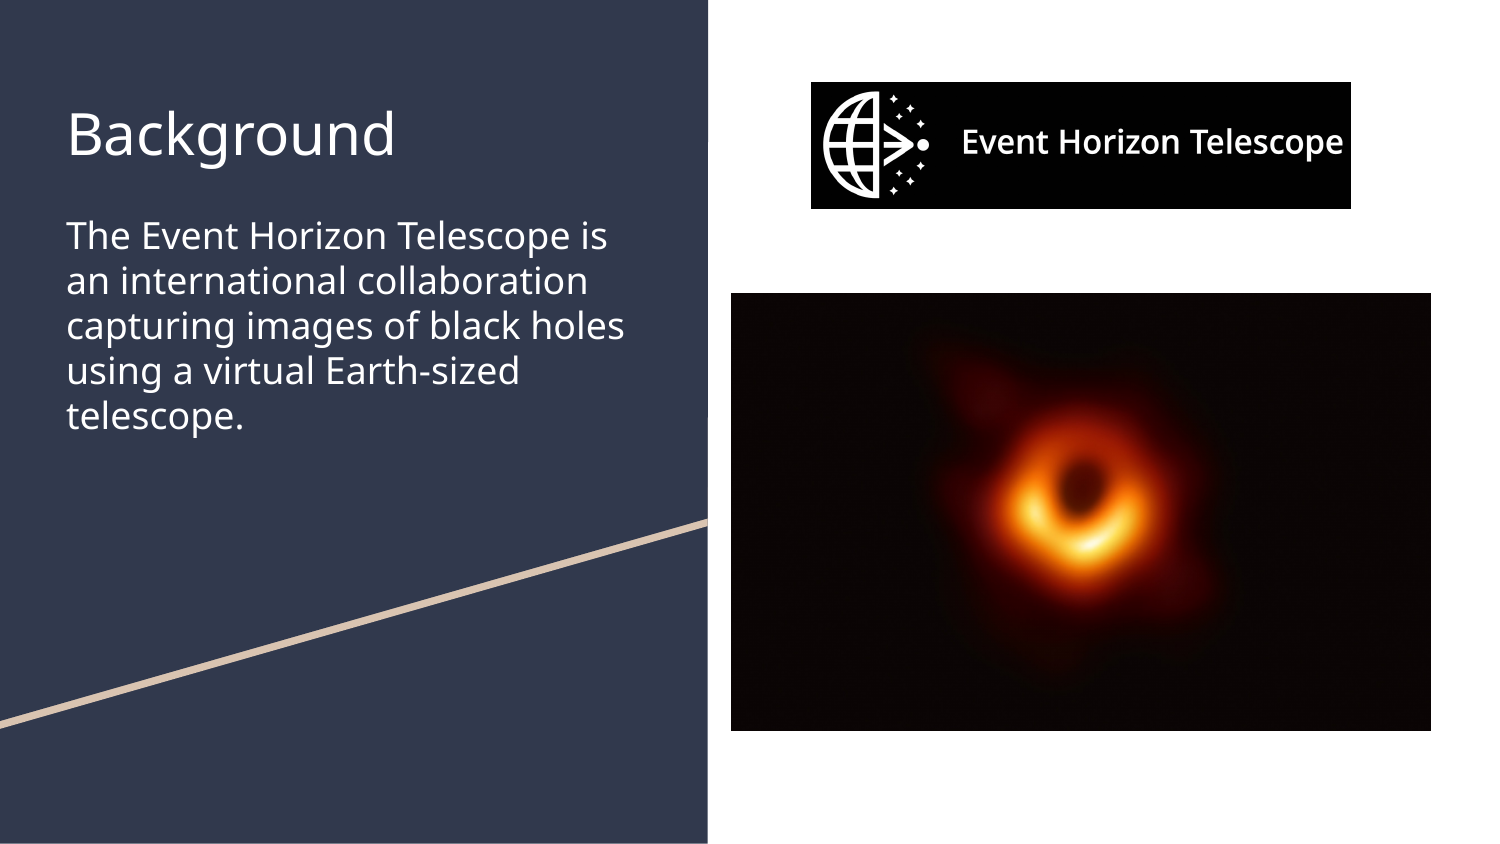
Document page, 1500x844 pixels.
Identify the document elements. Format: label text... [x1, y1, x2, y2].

title Background The Event Horizon Telescope is an international collaboration capturing images of black holes using a virtual Earth-sized telescope. [51, 82, 660, 494]
picture [810, 81, 1352, 209]
picture [730, 293, 1432, 732]
